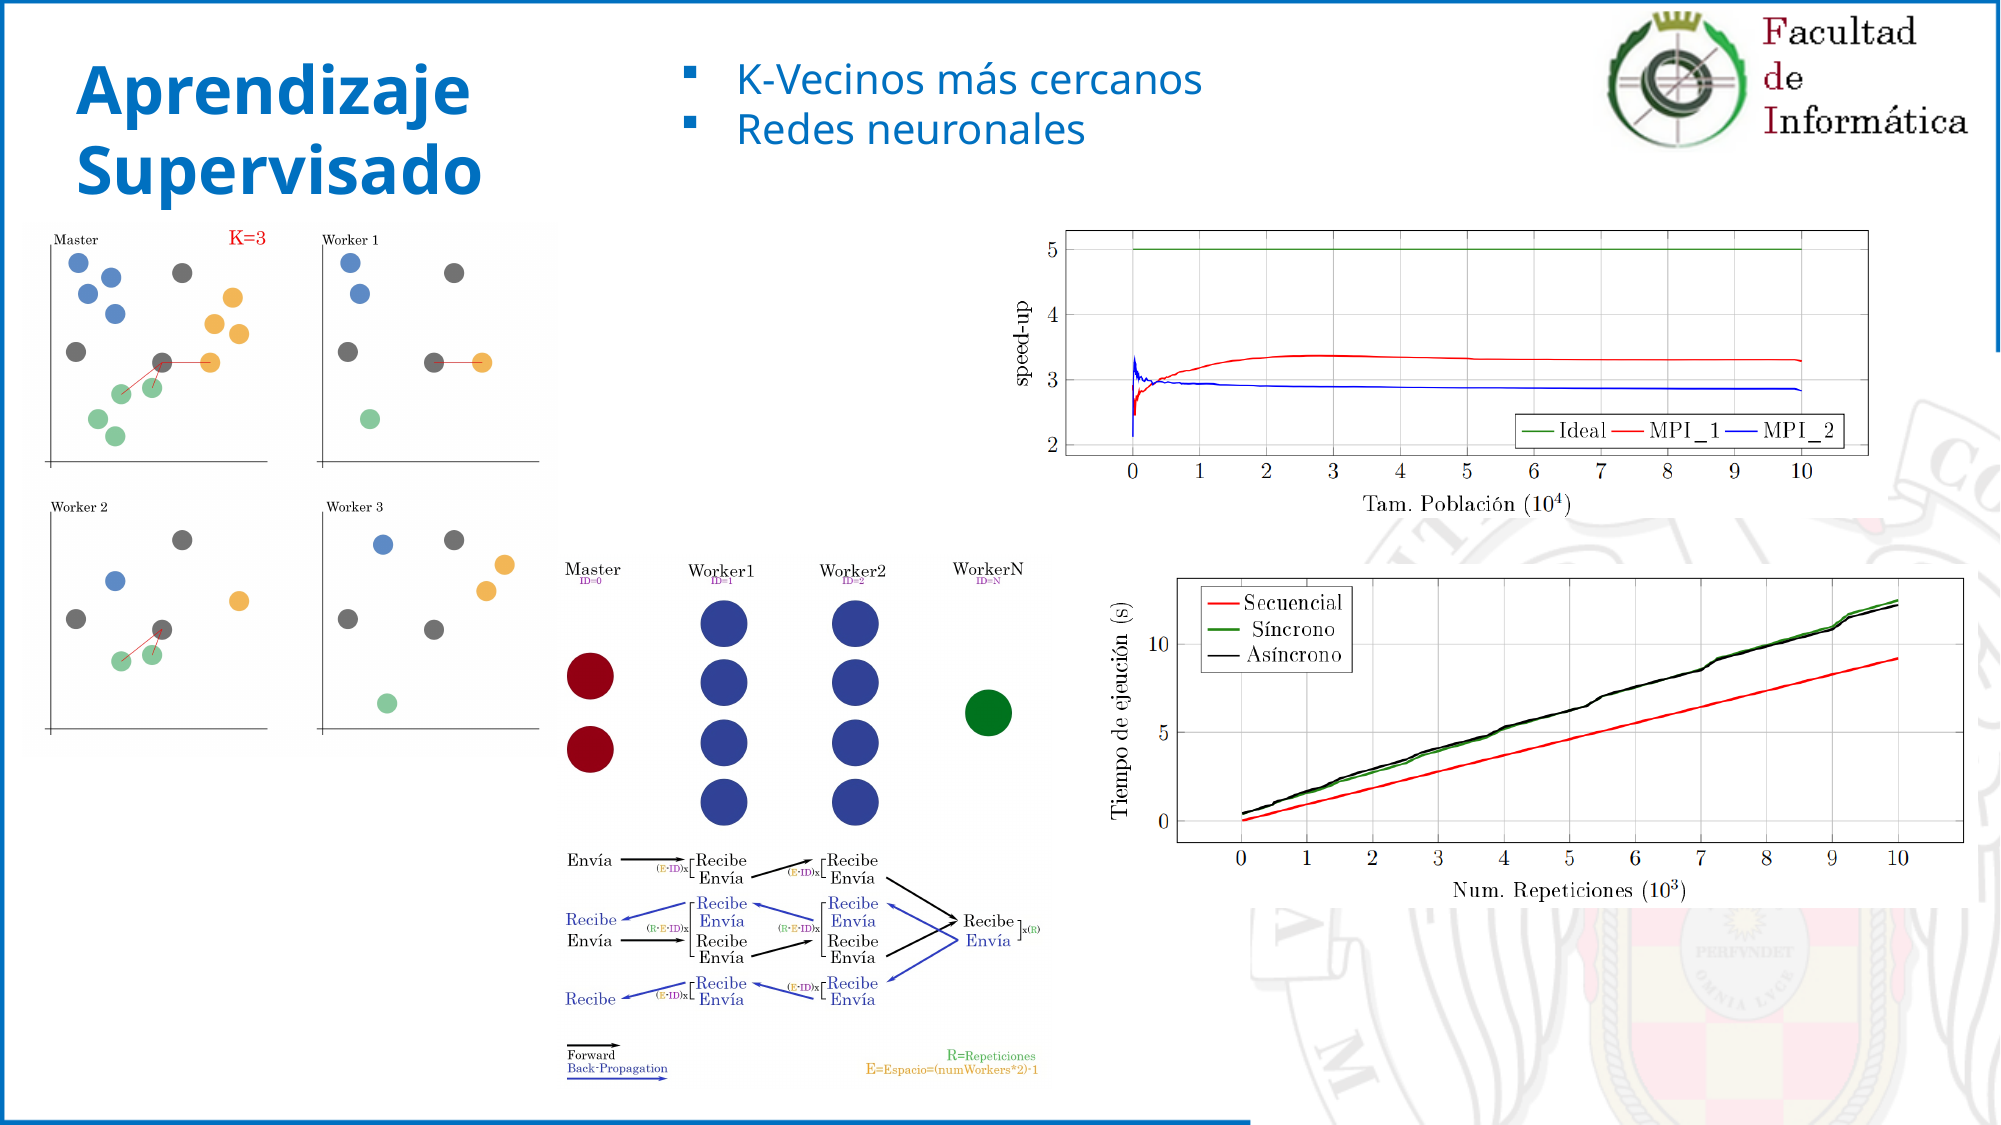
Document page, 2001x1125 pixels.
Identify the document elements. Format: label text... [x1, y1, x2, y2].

text_box K-Vecinos más cercanos Redes neuronales [665, 45, 1334, 161]
text_box Aprendizaje Supervisado [61, 40, 730, 216]
picture [0, 0, 2001, 1125]
